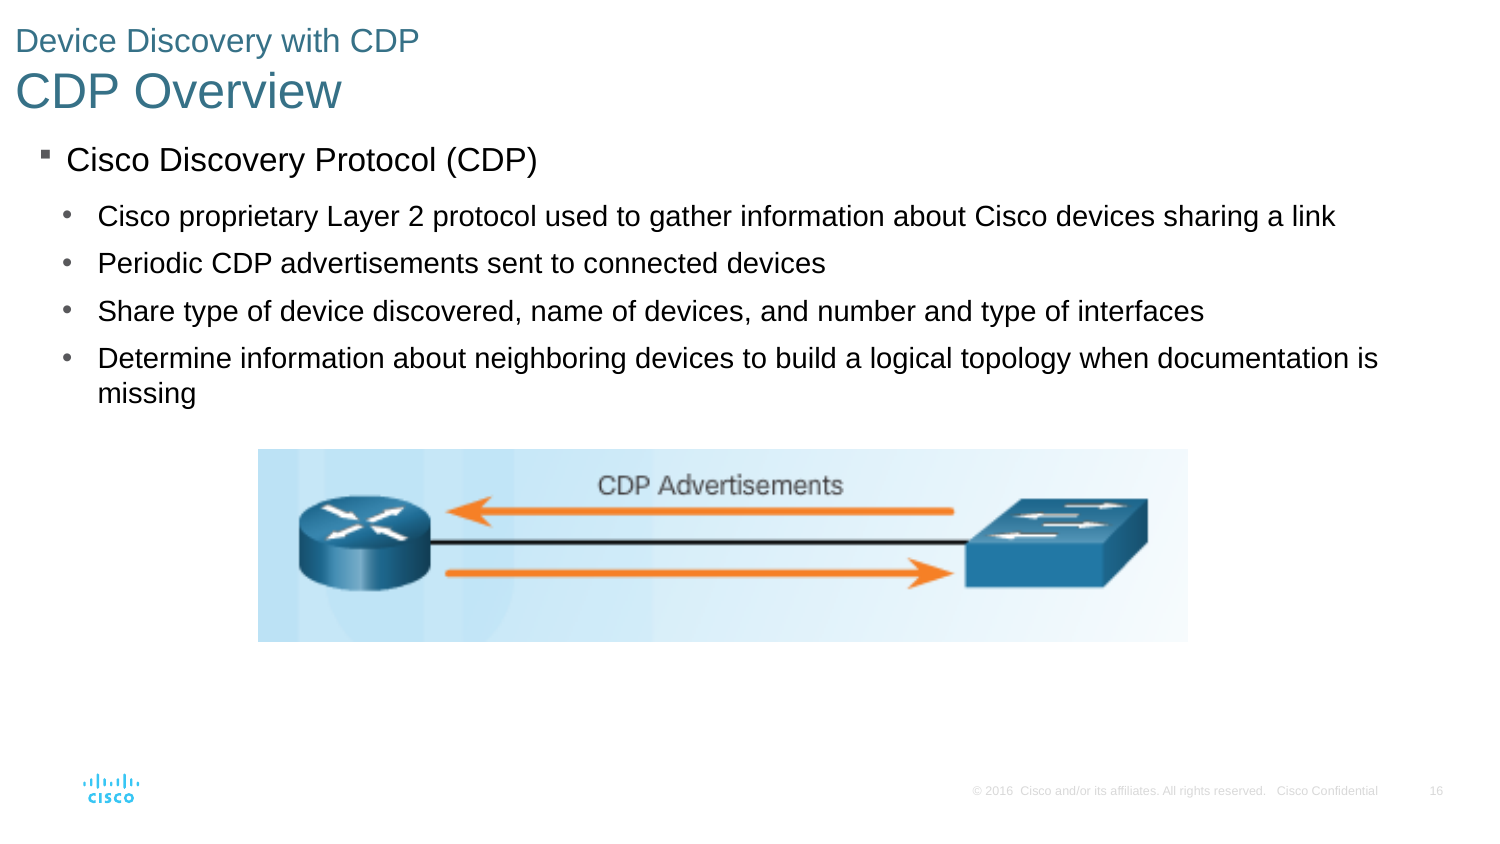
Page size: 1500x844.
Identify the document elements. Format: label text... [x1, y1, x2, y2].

title Device Discovery with CDP CDP Overview [0, 6, 1500, 131]
picture [257, 449, 1188, 642]
list Cisco Discovery Protocol (CDP) Cisco proprietary Layer 2 protocol used to gather information about Cisco devices sharing a link Periodic CDP advertisements sent to connected devices Share type of device discovered, name of devices, and number and type of interfaces Determine information about neighboring devices to build a logical topology when documentation is missing [23, 131, 1476, 450]
